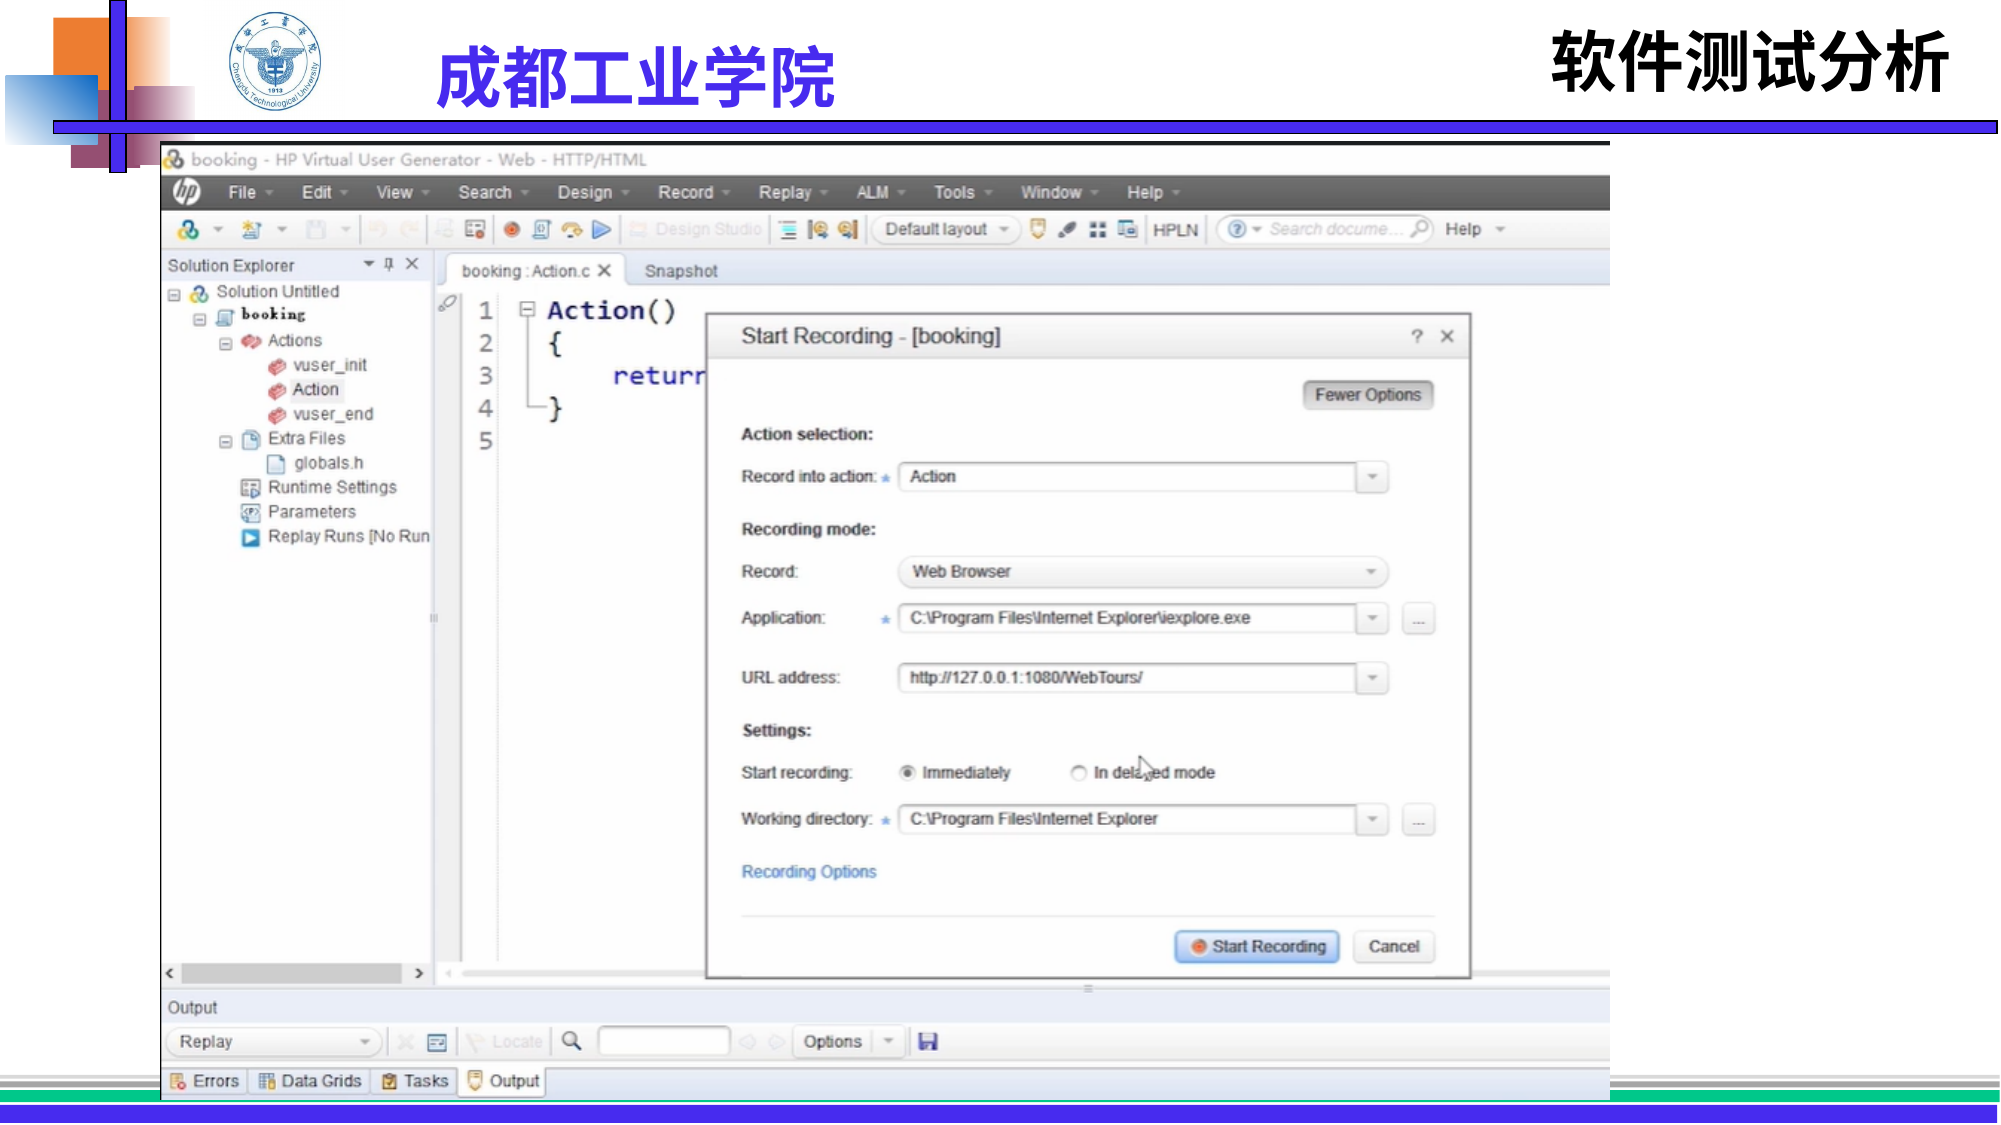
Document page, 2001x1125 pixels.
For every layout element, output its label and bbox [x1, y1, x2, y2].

list [160, 141, 1610, 1100]
picture [203, 0, 345, 120]
